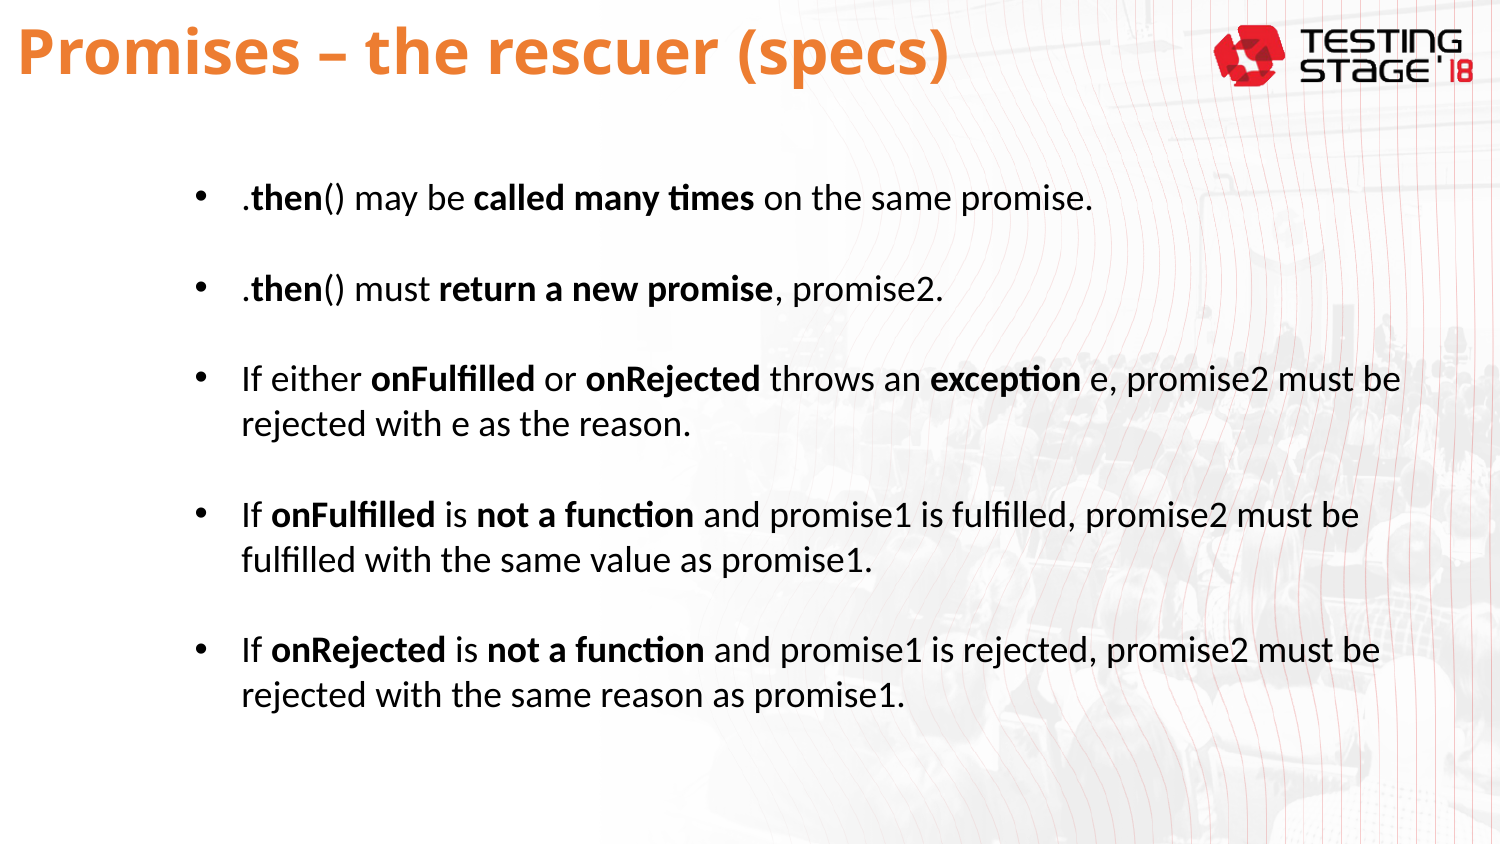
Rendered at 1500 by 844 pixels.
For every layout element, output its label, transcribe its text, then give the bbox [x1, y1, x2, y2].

text_box .then() may be called many times on the same promise. ​ .then() must return a new promise, promise2.​ If either onFulfilled or onRejected throws an exception e, promise2 must be rejected with e as the reason.​ If onFulfilled is not a function and promise1 is fulfilled, promise2 must be fulfilled with the same value as promise1.​ If onRejected is not a function and promise1 is rejected, promise2 must be rejected with the same reason as promise1.​ [179, 165, 1446, 723]
picture [1197, 0, 1500, 115]
text_box Promises – the rescuer (specs) [1, 4, 1197, 95]
